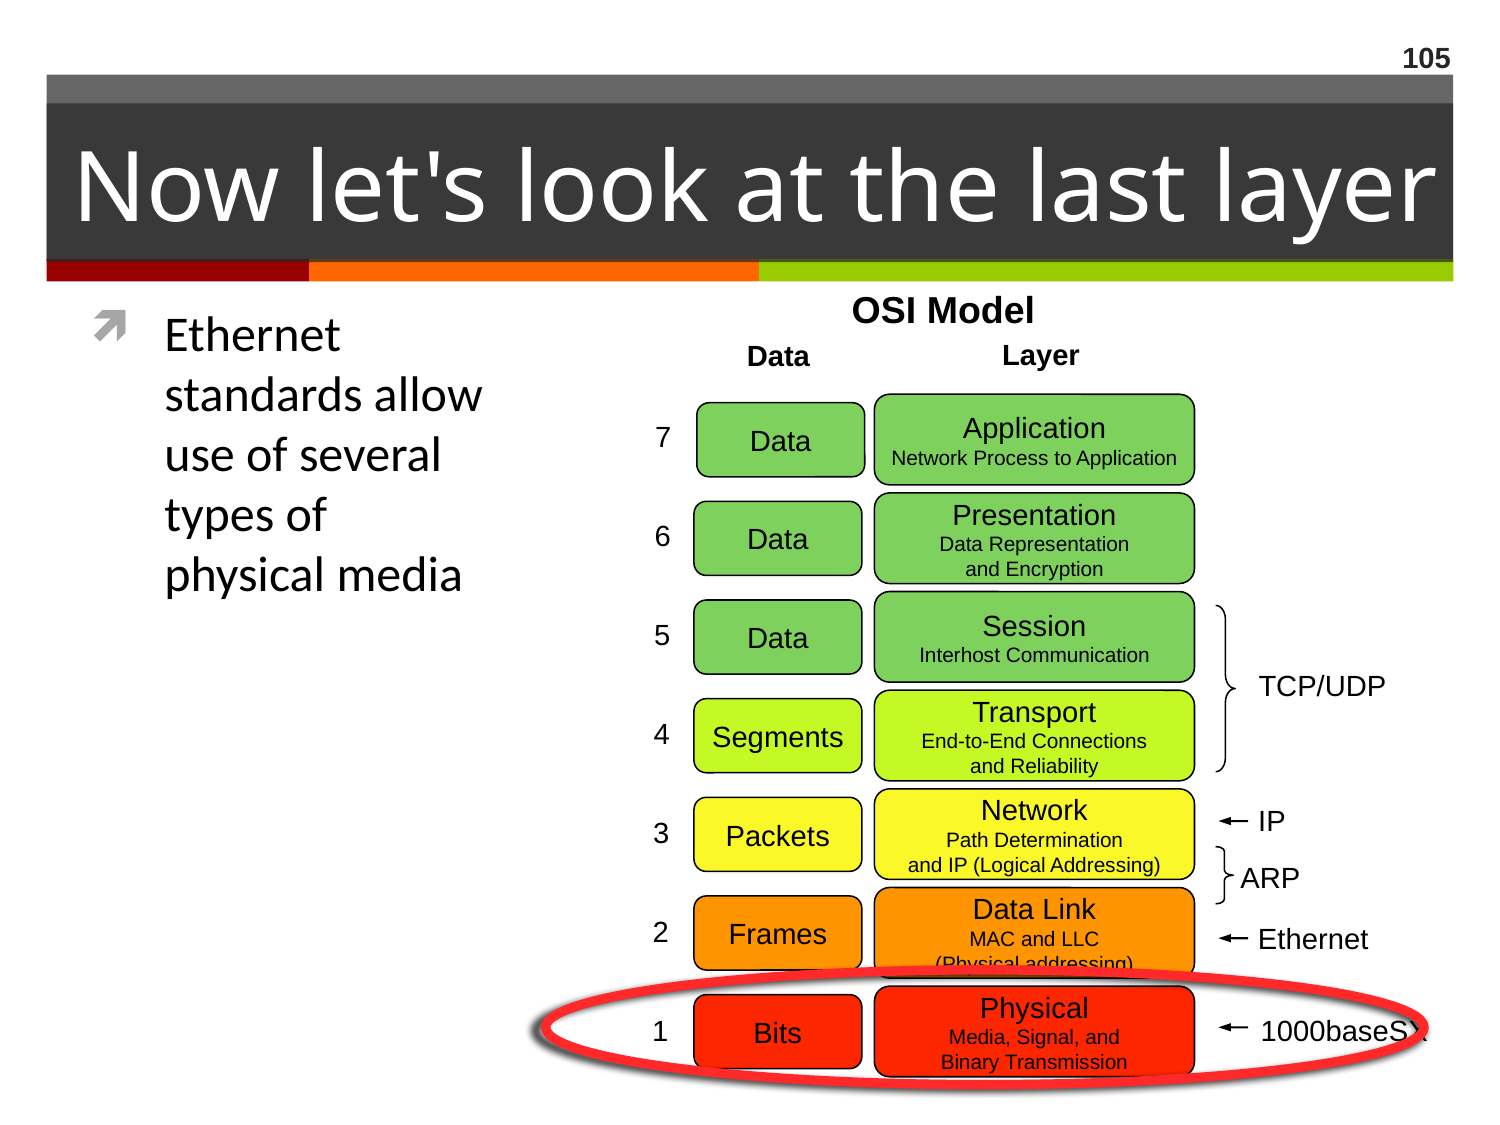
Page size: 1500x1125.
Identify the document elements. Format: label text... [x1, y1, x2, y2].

text_box [1218, 934, 1249, 943]
text_box 1000baseSX [1396, 1004, 1443, 1055]
text_box [1215, 846, 1234, 904]
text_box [636, 328, 1196, 1078]
text_box OSI Model [659, 278, 1228, 339]
text_box ARP [1225, 851, 1316, 902]
text_box [544, 993, 623, 1061]
text_box [1201, 976, 1426, 1079]
text_box IP [1243, 795, 1301, 845]
text_box Ethernet [1243, 912, 1384, 963]
title Now let's look at the last layer [46, 103, 1454, 263]
slide_number 105 [1362, 27, 1466, 87]
text_box [1218, 816, 1249, 826]
list Ethernet standards allow use of several types of physical media [75, 294, 506, 1114]
text_box TCP/UDP [1243, 659, 1402, 710]
text_box [1215, 605, 1236, 772]
